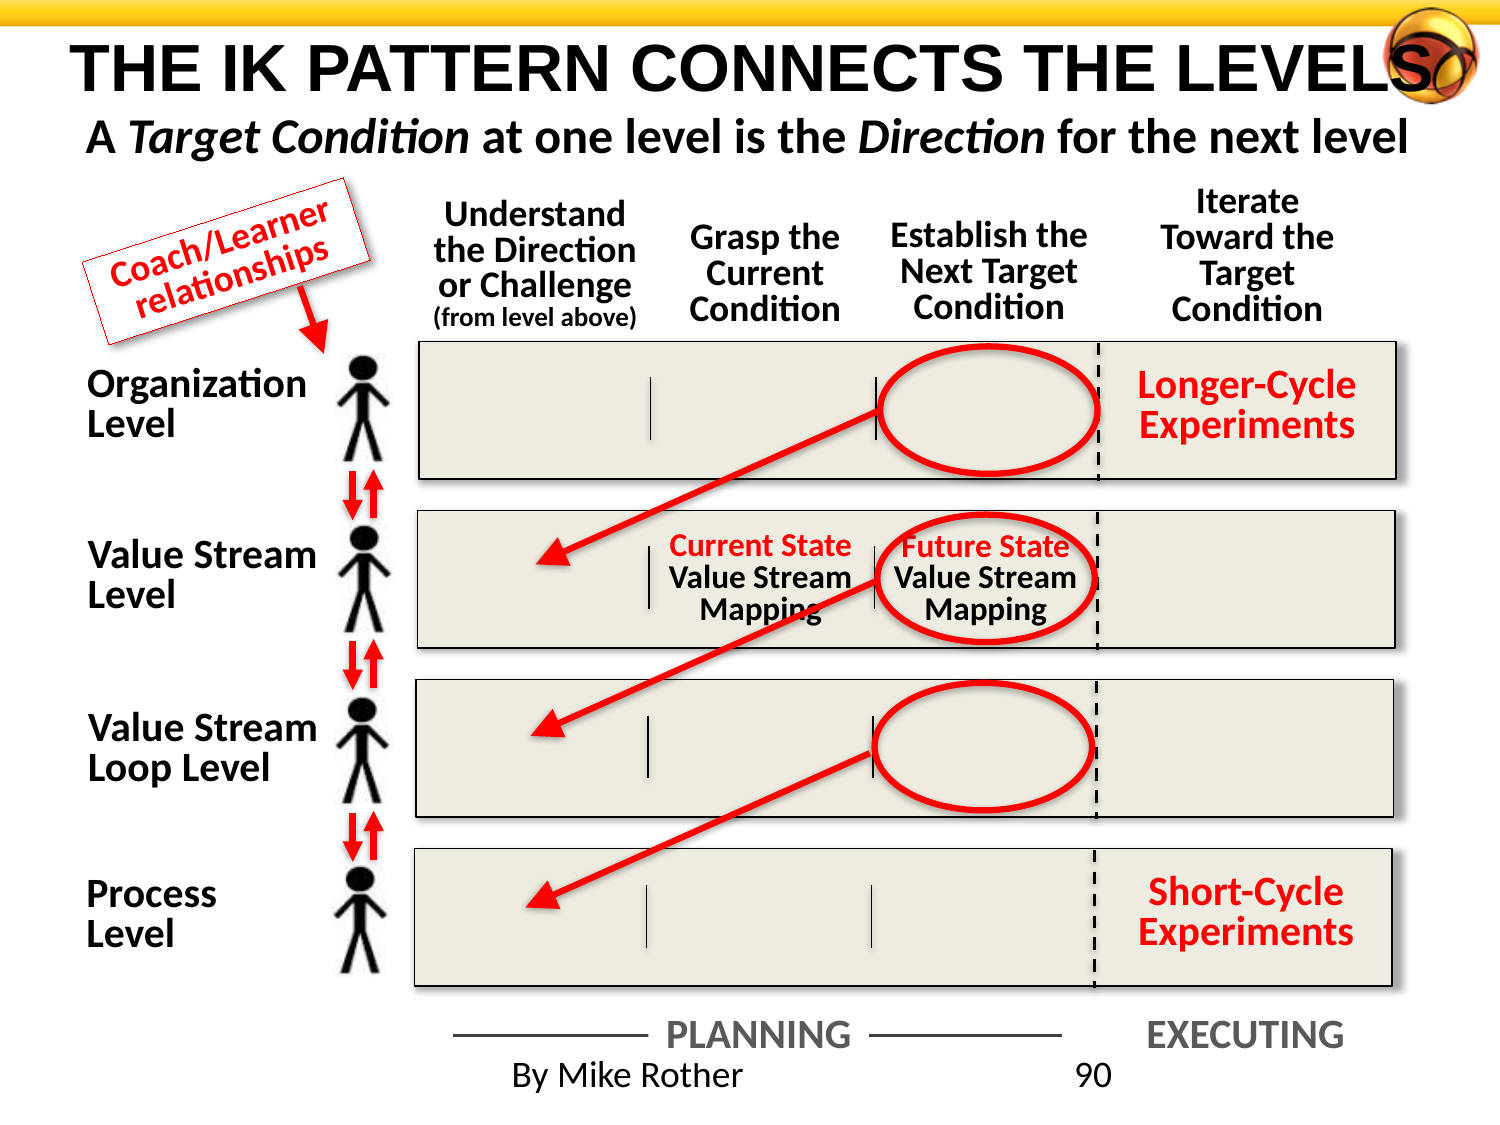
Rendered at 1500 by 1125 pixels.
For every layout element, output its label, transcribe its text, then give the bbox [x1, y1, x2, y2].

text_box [535, 409, 881, 565]
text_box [418, 341, 1397, 481]
text_box THE IK PATTERN CONNECTS THE LEVELS [55, 26, 1450, 108]
picture [0, 0, 1500, 1125]
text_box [417, 510, 1396, 650]
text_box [352, 810, 374, 862]
text_box Process Level [71, 867, 233, 963]
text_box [530, 581, 876, 737]
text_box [299, 285, 325, 354]
text_box PLANNING [648, 999, 869, 1034]
text_box Understand the Direction or Challenge (from level above) [409, 189, 662, 339]
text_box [352, 638, 374, 691]
text_box EXECUTING [1084, 999, 1408, 1064]
text_box Establish the Next Target Condition [859, 211, 1119, 335]
text_box Organization Level [71, 358, 323, 454]
text_box Value Stream Loop Level [72, 701, 328, 797]
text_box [415, 679, 1394, 820]
text_box Grasp the Current Condition [652, 213, 878, 337]
text_box Coach/Learner relationships [82, 177, 371, 345]
text_box Value Stream Level [72, 528, 330, 624]
text_box A Target Condition at one level is the Direction for the next level [45, 108, 1450, 170]
text_box Iterate Toward the Target Condition [1135, 177, 1361, 337]
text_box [525, 752, 871, 908]
footer By Mike Rother [496, 1043, 1004, 1103]
slide_number 90 [1059, 1042, 1397, 1103]
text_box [352, 468, 374, 521]
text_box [414, 848, 1393, 989]
